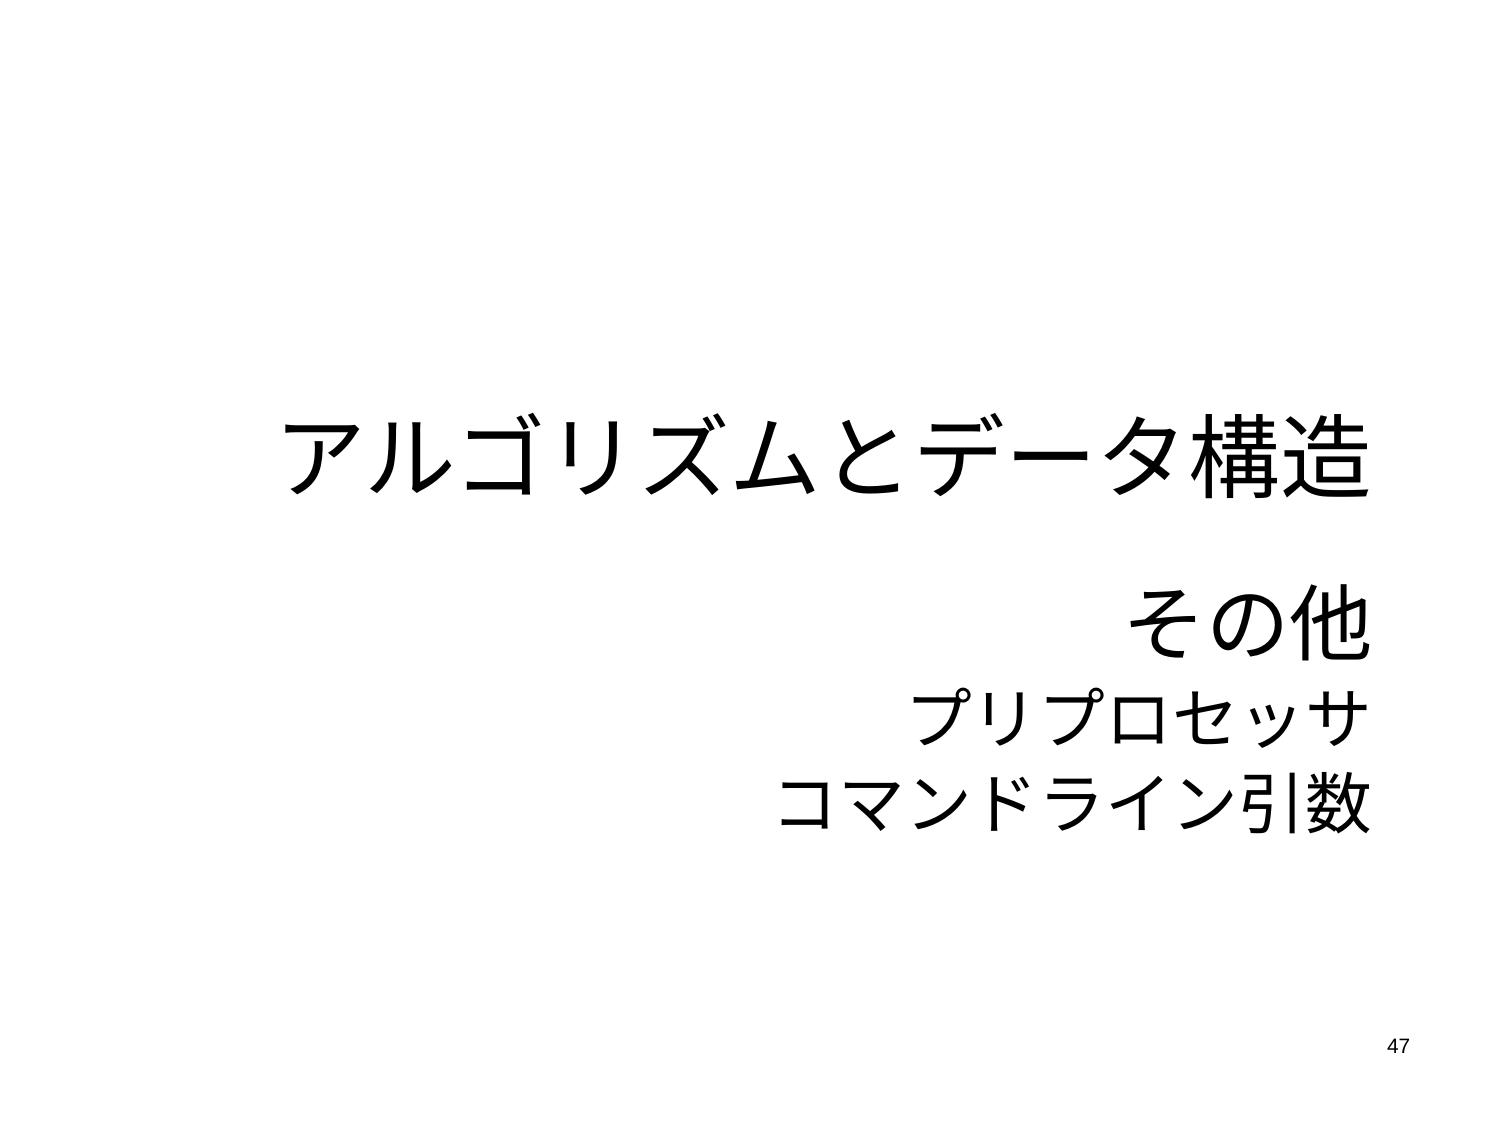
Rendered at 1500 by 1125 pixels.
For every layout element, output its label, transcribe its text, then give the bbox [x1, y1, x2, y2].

slide_number 47 [1074, 1024, 1426, 1101]
title アルゴリズムとデータ構造 [112, 200, 1388, 518]
subtitle その他 プリプロセッサ コマンドライン引数 [337, 575, 1388, 863]
